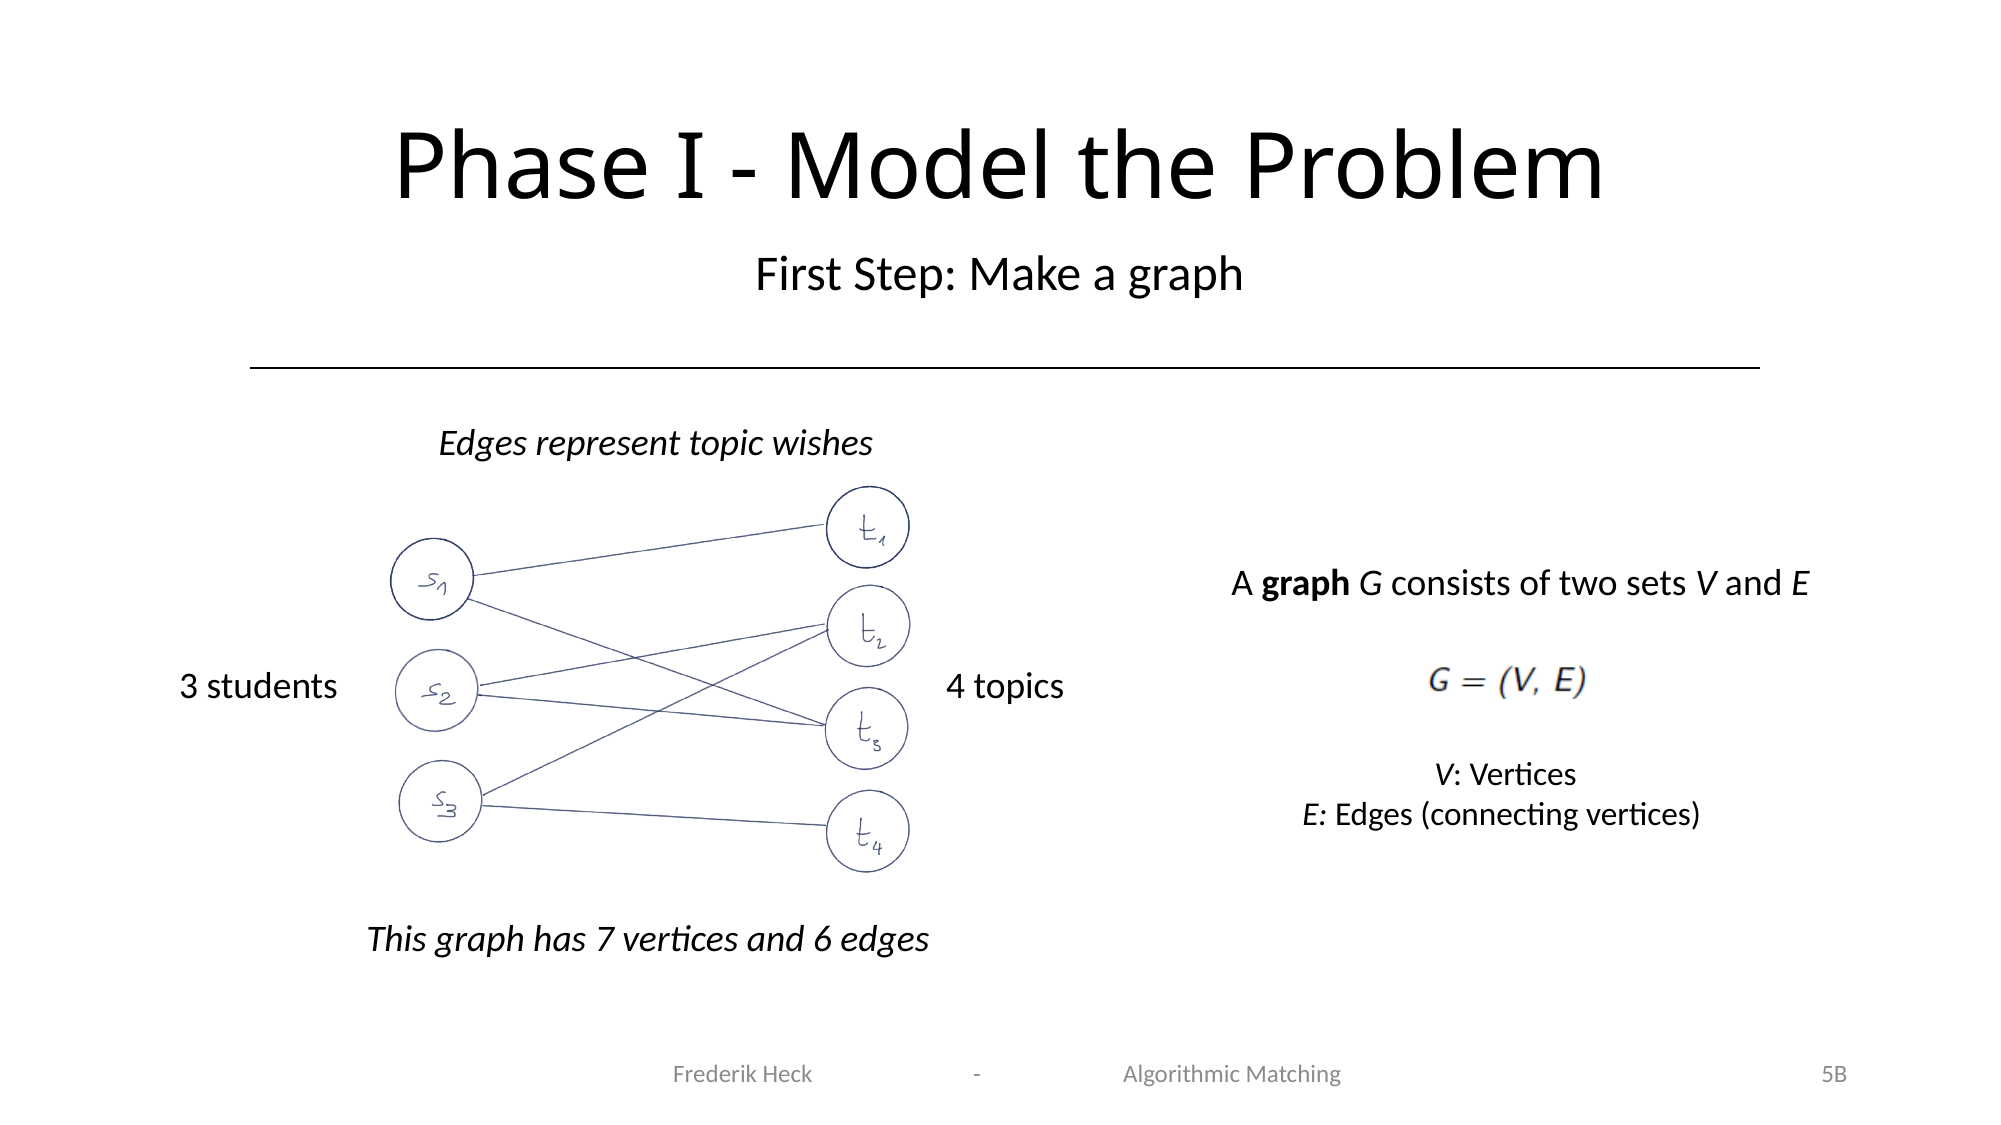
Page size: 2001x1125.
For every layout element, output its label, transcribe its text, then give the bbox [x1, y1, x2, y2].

text_box V: Vertices E: Edges (connecting vertices) [1148, 744, 1863, 840]
text_box First Step: Make a graph [137, 233, 1863, 369]
text_box This graph has 7 vertices and 6 edges [329, 906, 967, 967]
text_box Edges represent topic wishes [299, 410, 1013, 470]
picture [373, 476, 939, 898]
title Phase I - Model the Problem [137, 59, 1863, 233]
text_box 4 topics [939, 653, 1109, 713]
footer Frederik Heck - Algorithmic Matching [516, 1042, 1504, 1103]
text_box A graph G consists of two sets V and E [1216, 550, 1863, 611]
slide_number 5B [1504, 1042, 1863, 1103]
text_box 3 students [155, 653, 363, 713]
picture [1418, 655, 1596, 707]
